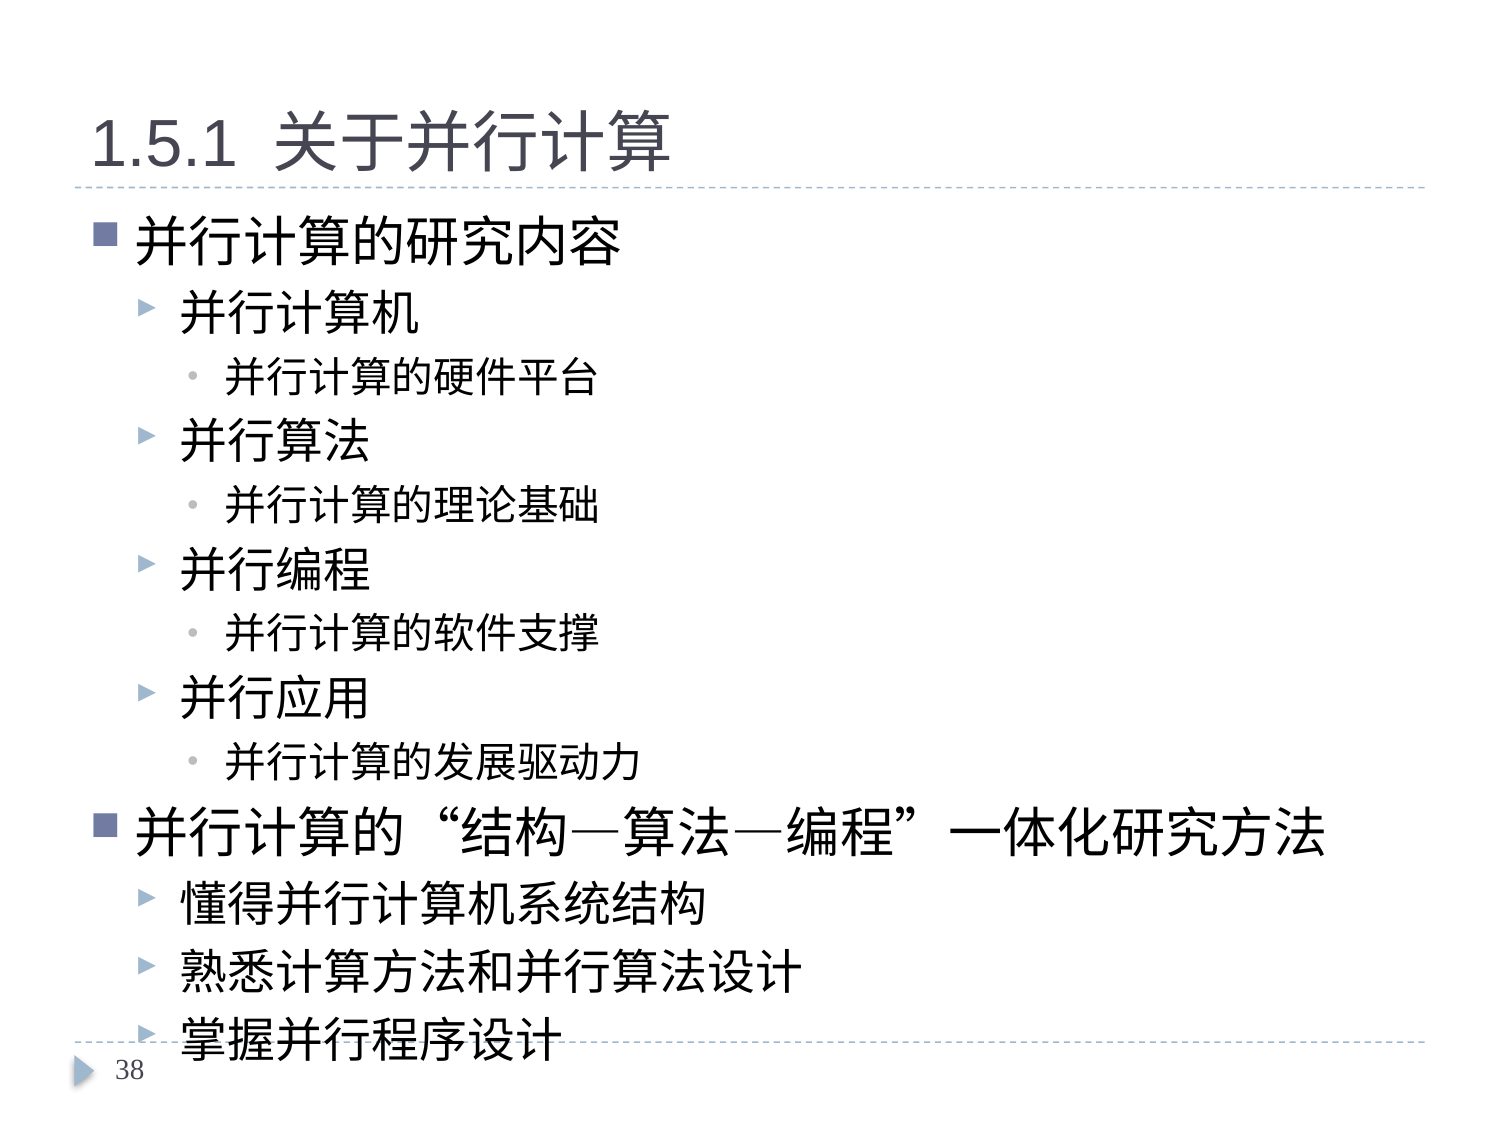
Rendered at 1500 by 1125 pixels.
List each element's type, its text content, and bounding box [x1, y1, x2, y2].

slide_number 38 [100, 1042, 426, 1103]
list 并行计算的研究内容 并行计算机 并行计算的硬件平台 并行算法 并行计算的理论基础 并行编程 并行计算的软件支撑 并行应用 并行计算的发展驱动力 并行计算的“结构—算法—编程”一体化研究方法 懂得并行计算机系统结构 熟悉计算方法和并行算法设计 掌握并行程序设计 [74, 199, 1426, 1011]
title 1.5.1 关于并行计算 [74, 24, 1426, 188]
